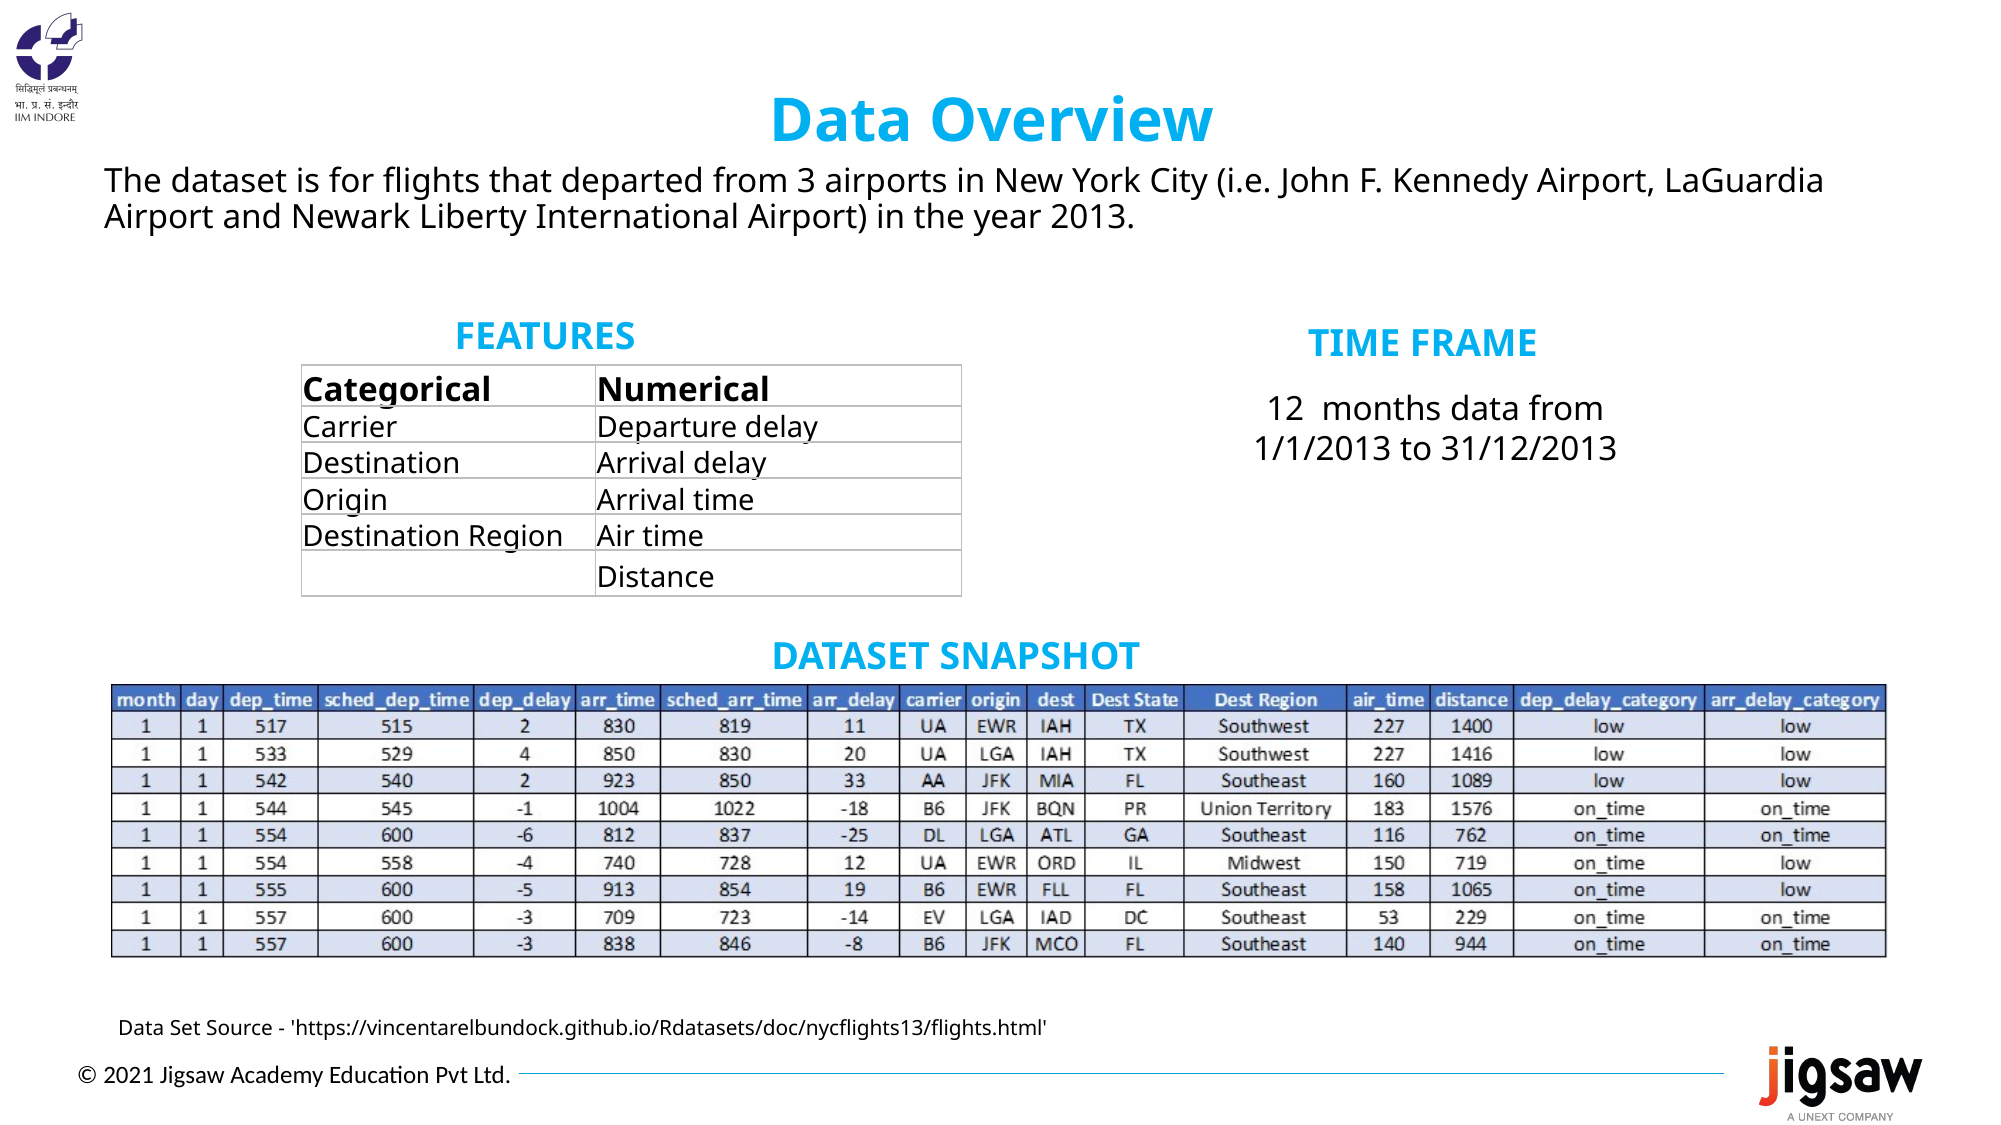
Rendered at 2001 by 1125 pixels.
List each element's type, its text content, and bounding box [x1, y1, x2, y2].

table_cell Arrival delay [596, 443, 961, 477]
text_box The dataset is for flights that departed from 3 airports in New York City (i.e. John F. Kennedy Airport, LaGuardia Airport and Newark Liberty International Airport) in the year 2013. [89, 148, 1911, 267]
text_box TIME FRAME [1292, 311, 1578, 372]
picture [1753, 1042, 1928, 1125]
table_cell Destination Region [302, 515, 595, 549]
table_cell Carrier [302, 407, 595, 441]
text_box DATASET SNAPSHOT [756, 624, 1244, 683]
text_box FEATURES [439, 304, 725, 364]
table_header Numerical [596, 366, 961, 405]
table_cell Origin [302, 479, 595, 513]
table_cell [302, 551, 595, 595]
table_cell Destination [302, 443, 595, 477]
title Data Overview [76, 63, 1924, 180]
table_cell Arrival time [596, 479, 961, 513]
table_cell Departure delay [596, 407, 961, 441]
table_cell Distance [596, 551, 961, 595]
text_box 12 months data from 1/1/2013 to 31/12/2013 [1191, 372, 1680, 519]
text_box Data Set Source - 'https://vincentarelbundock.github.io/Rdatasets/doc/nycflights13/flights.html' [103, 1007, 1350, 1048]
table_header Categorical [302, 366, 595, 405]
table_cell Air time [596, 515, 961, 549]
picture [14, 12, 83, 122]
picture [111, 684, 1889, 960]
